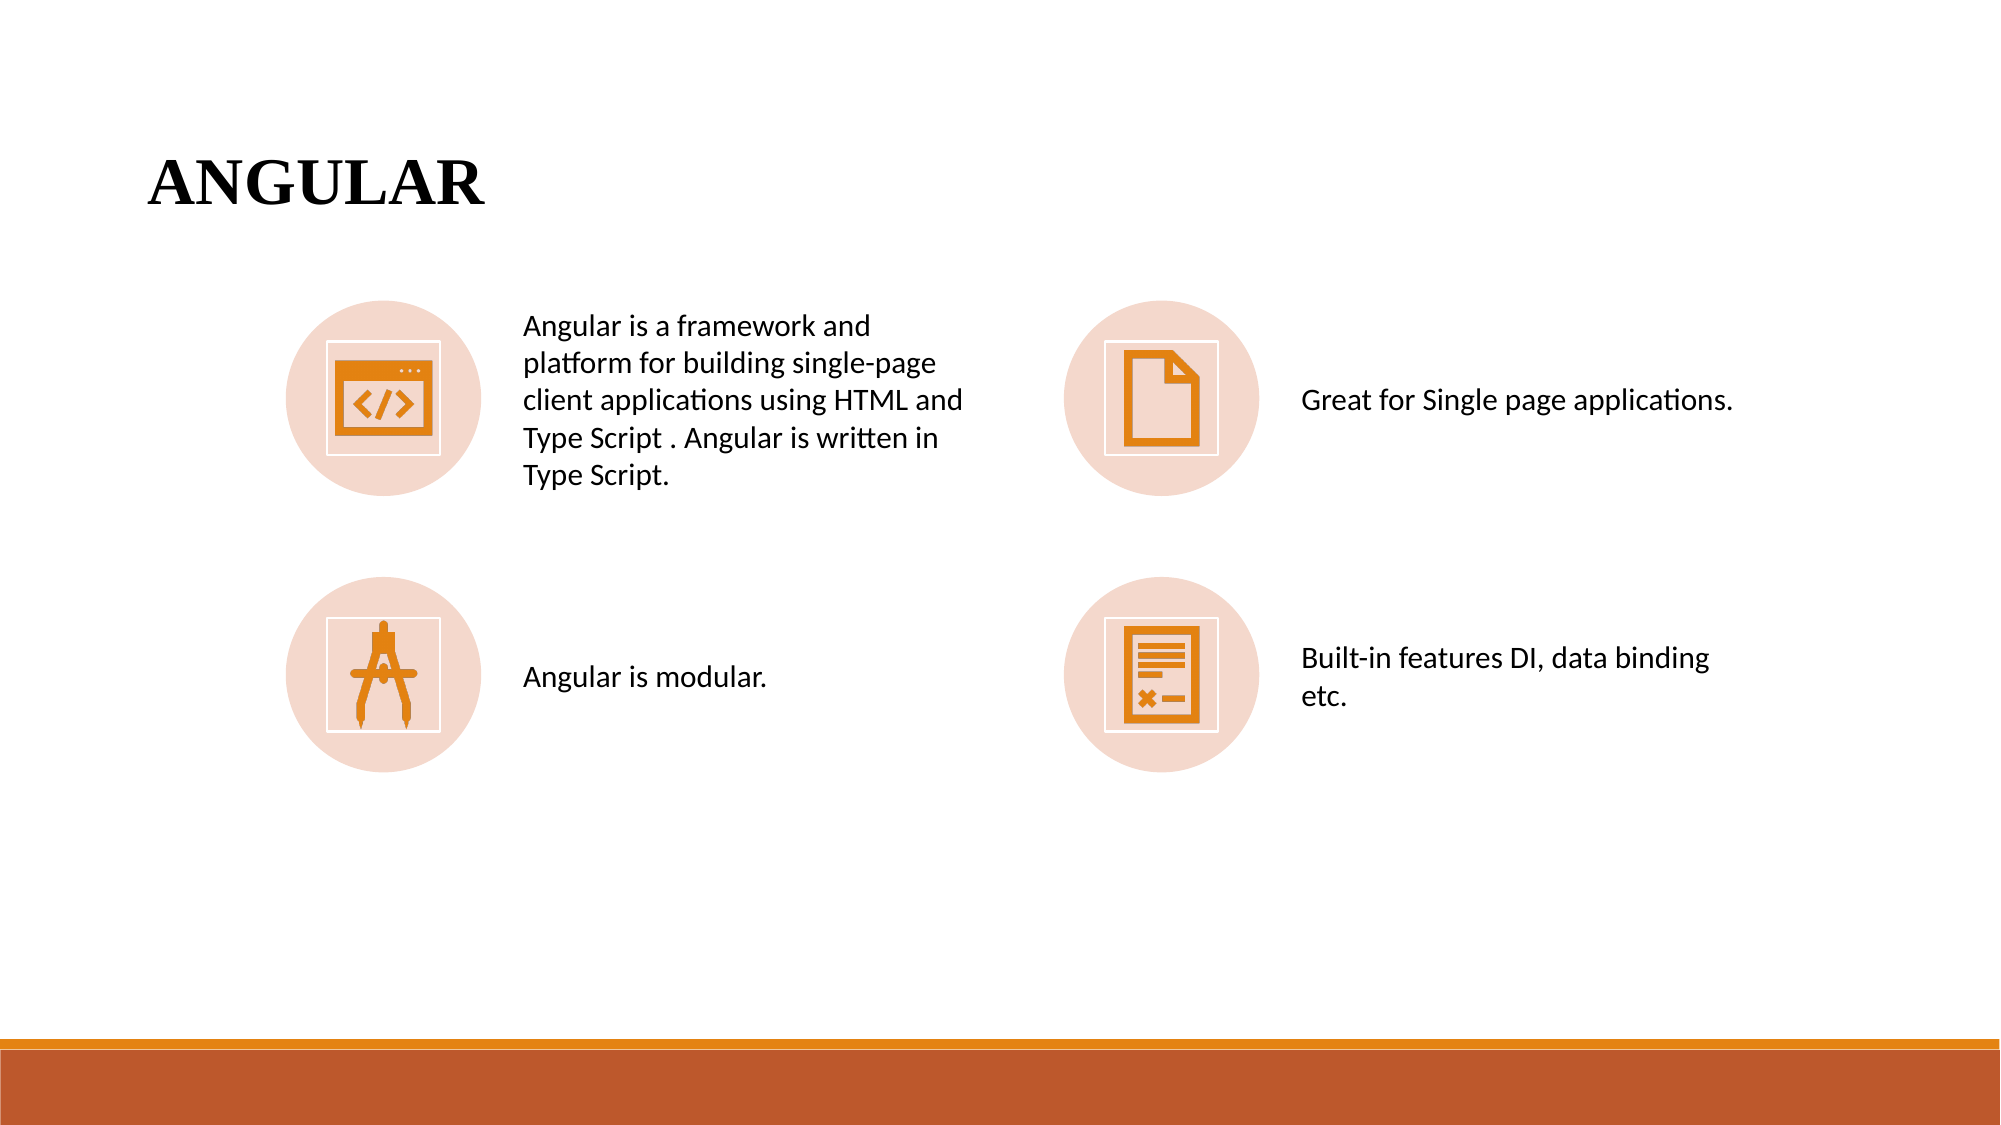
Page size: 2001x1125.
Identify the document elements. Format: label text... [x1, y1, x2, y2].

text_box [159, 297, 1889, 776]
text_box ANGULAR [132, 130, 518, 225]
